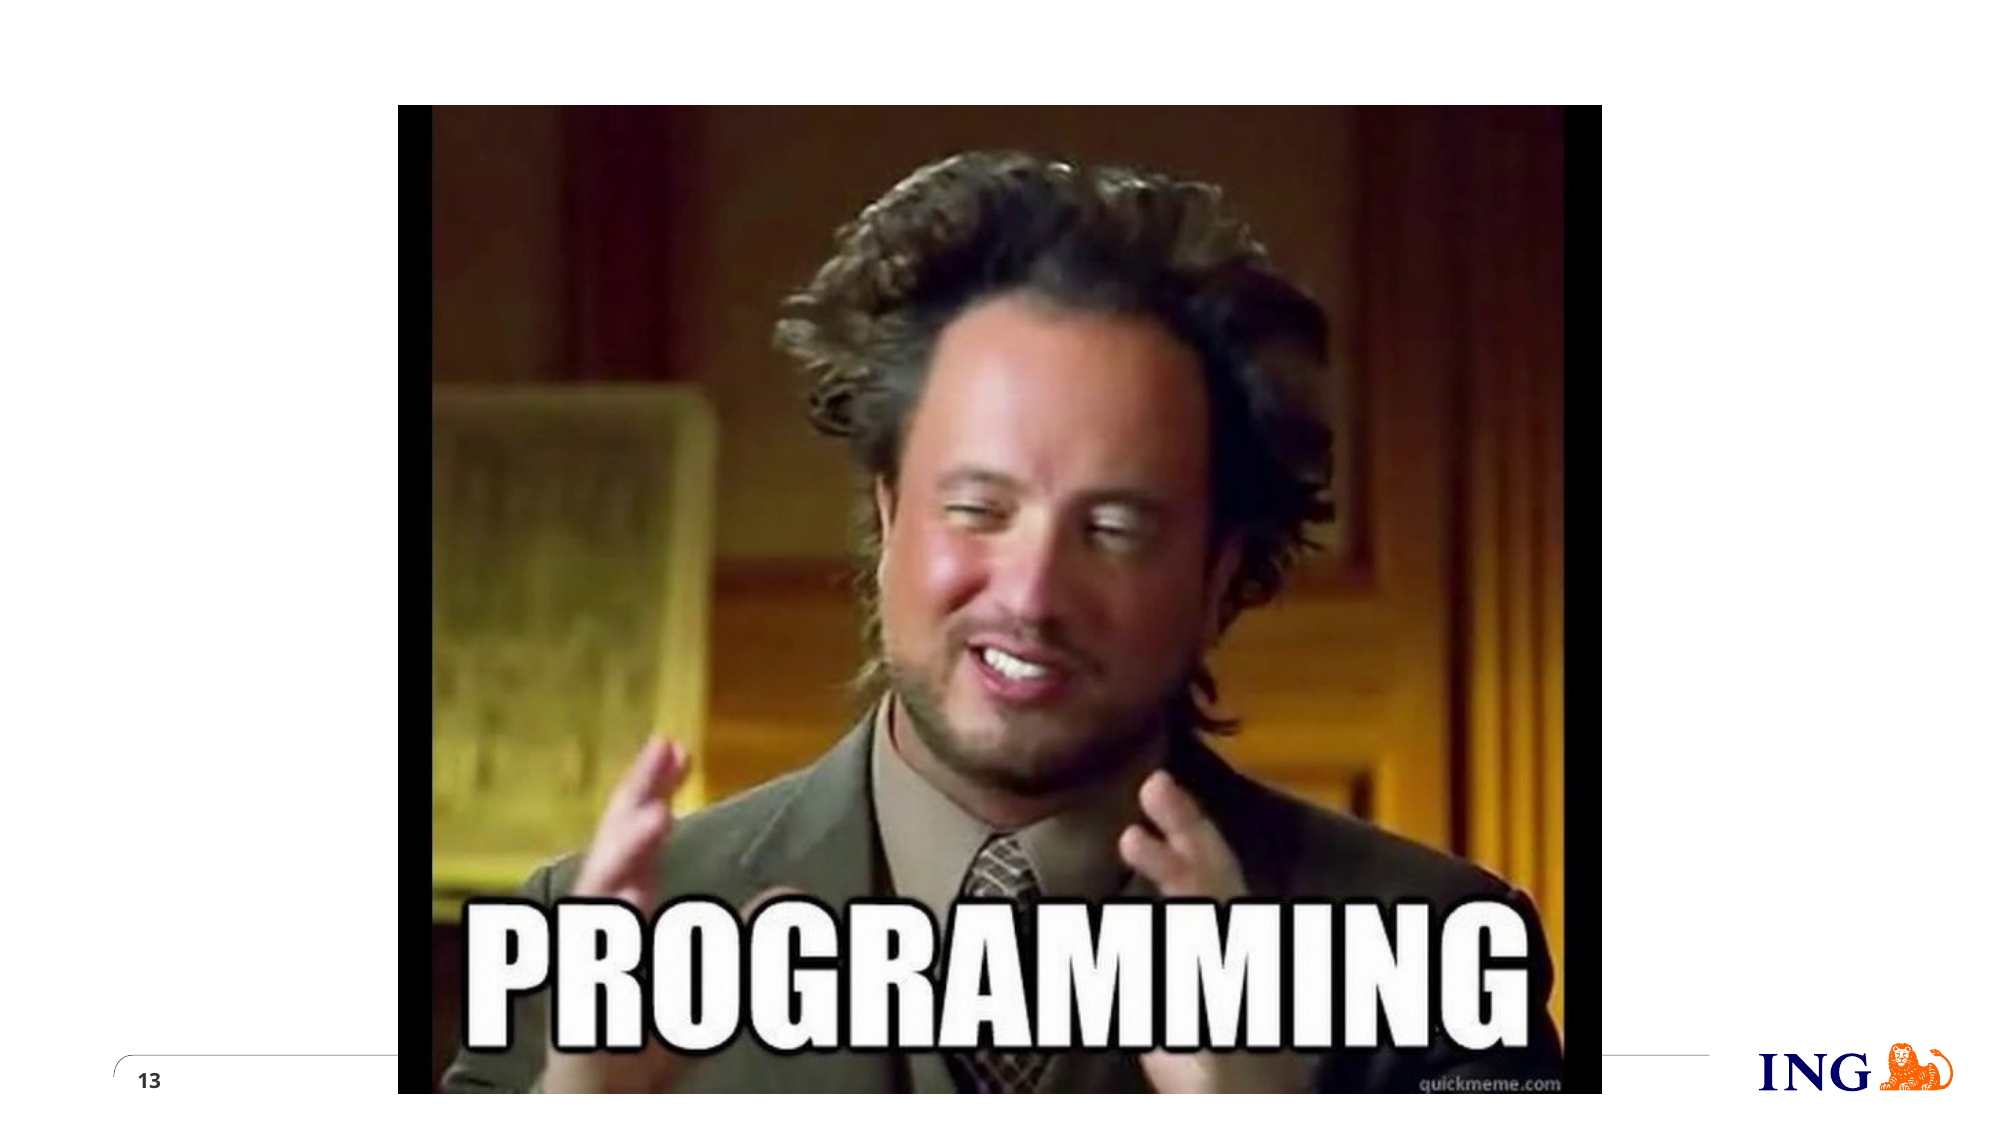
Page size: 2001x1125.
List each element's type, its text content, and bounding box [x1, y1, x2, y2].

picture [398, 105, 1602, 1095]
slide_number 13 [137, 1065, 219, 1097]
